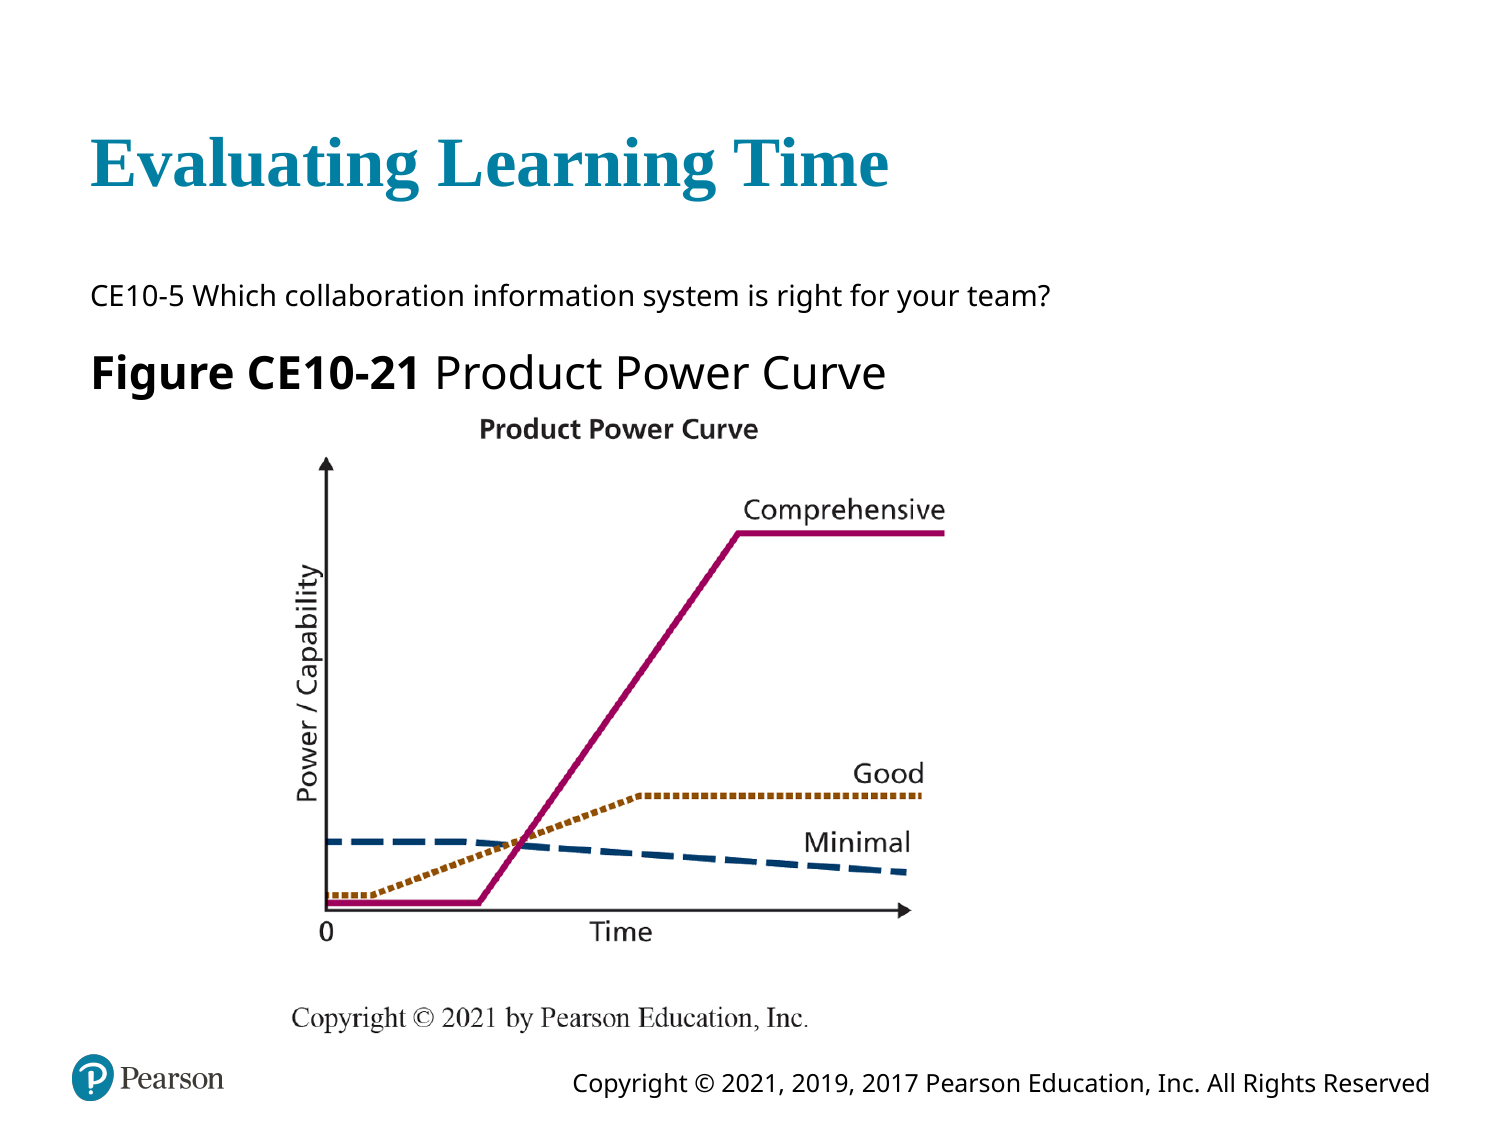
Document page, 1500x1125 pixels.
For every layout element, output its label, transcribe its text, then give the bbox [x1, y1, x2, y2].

picture [98, 1054, 224, 1101]
picture [72, 1087, 83, 1101]
title Evaluating Learning Time [75, 35, 1425, 216]
list CE 10-5 Which collaboration information system is right for your team? Figure C E 10-21 Product Power Curve [75, 262, 1425, 416]
picture [80, 1063, 106, 1088]
picture [72, 1054, 88, 1070]
picture [290, 415, 947, 1035]
